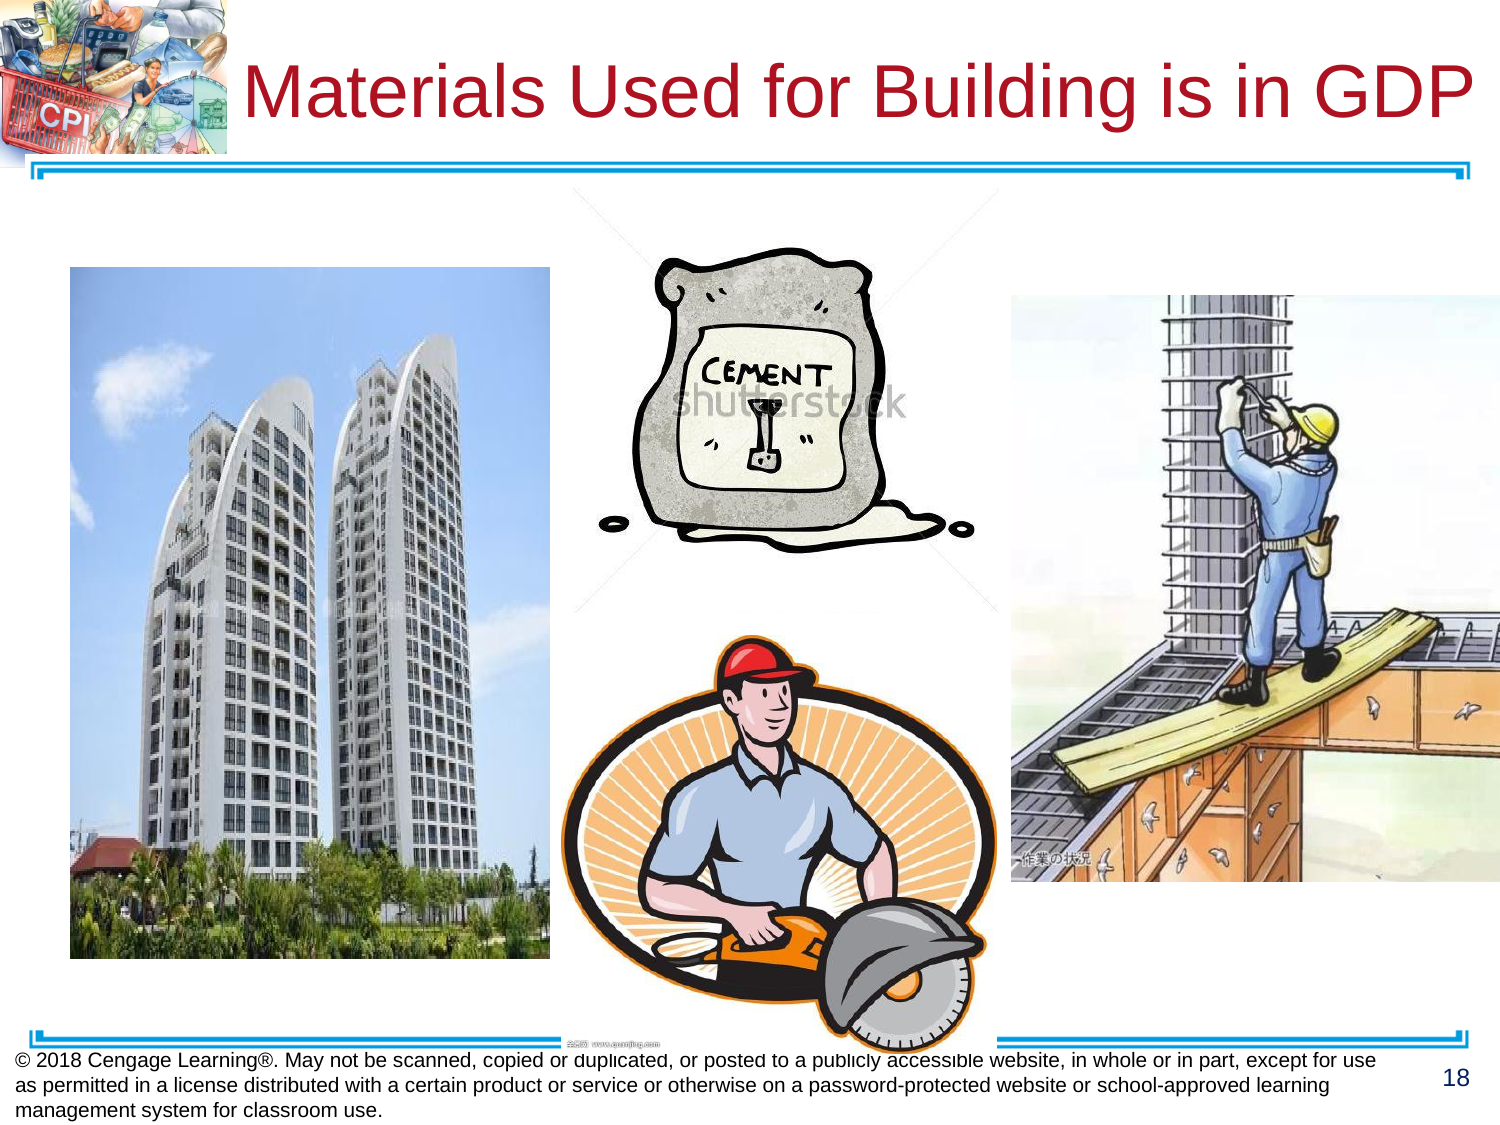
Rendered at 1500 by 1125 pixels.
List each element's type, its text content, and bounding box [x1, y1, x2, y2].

picture [25, 635, 1475, 1055]
title Materials Used for Building is in GDP [219, 16, 1500, 158]
picture [0, 0, 1475, 186]
picture [573, 187, 999, 614]
slide_number 18 [1412, 1052, 1500, 1117]
footer © 2018 Cengage Learning®. May not be scanned, copied or duplicated, or posted to a publicly accessible website, in whole or in part, except for use as permitted in a license distributed with a certain product or service or otherwise on a password-protected website or school-approved learning management system for classroom use. [0, 1043, 1412, 1125]
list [70, 266, 551, 959]
picture [1011, 295, 1500, 882]
